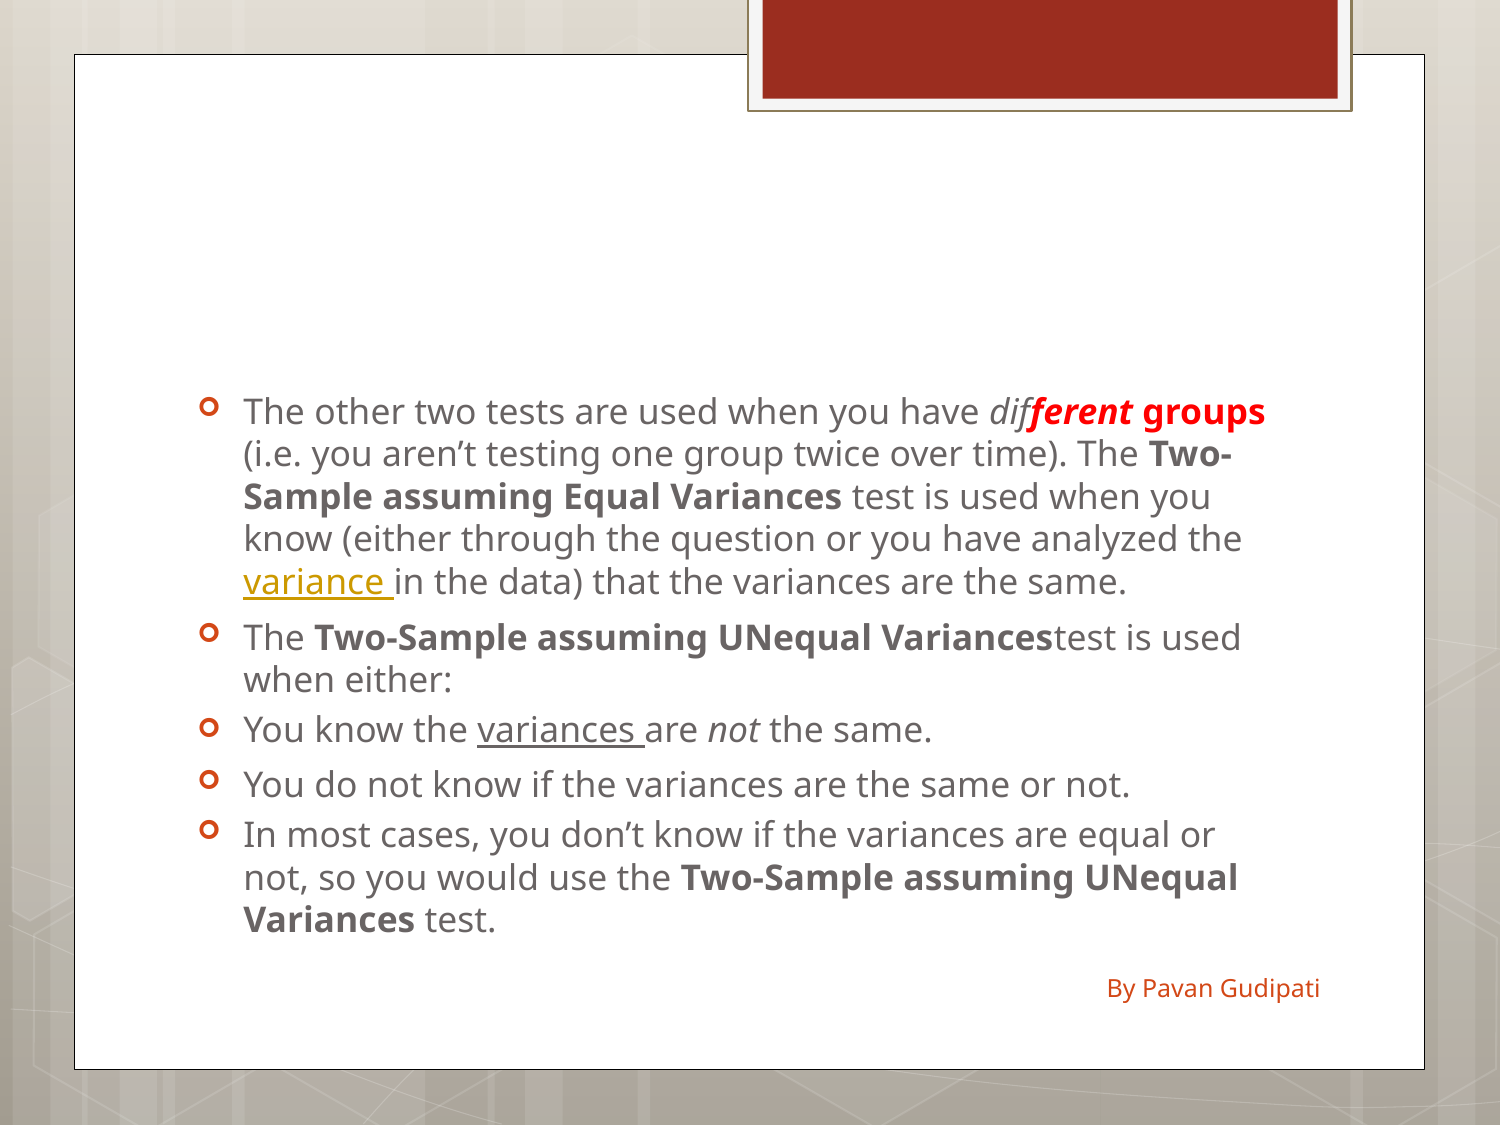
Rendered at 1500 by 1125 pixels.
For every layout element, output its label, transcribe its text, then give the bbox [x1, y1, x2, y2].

footer By Pavan Gudipati [761, 960, 1336, 1020]
list The other two tests are used when you have different groups (i.e. you aren’t testing one group twice over time). The Two-Sample assuming Equal Variances test is used when you know (either through the question or you have analyzed the variance in the data) that the variances are the same. The Two-Sample assuming UNequal Variancestest is used when either: You know the variances are not the same. You do not know if the variances are the same or not. In most cases, you don’t know if the variances are equal or not, so you would use the Two-Sample assuming UNequal Variances test. [171, 381, 1283, 957]
